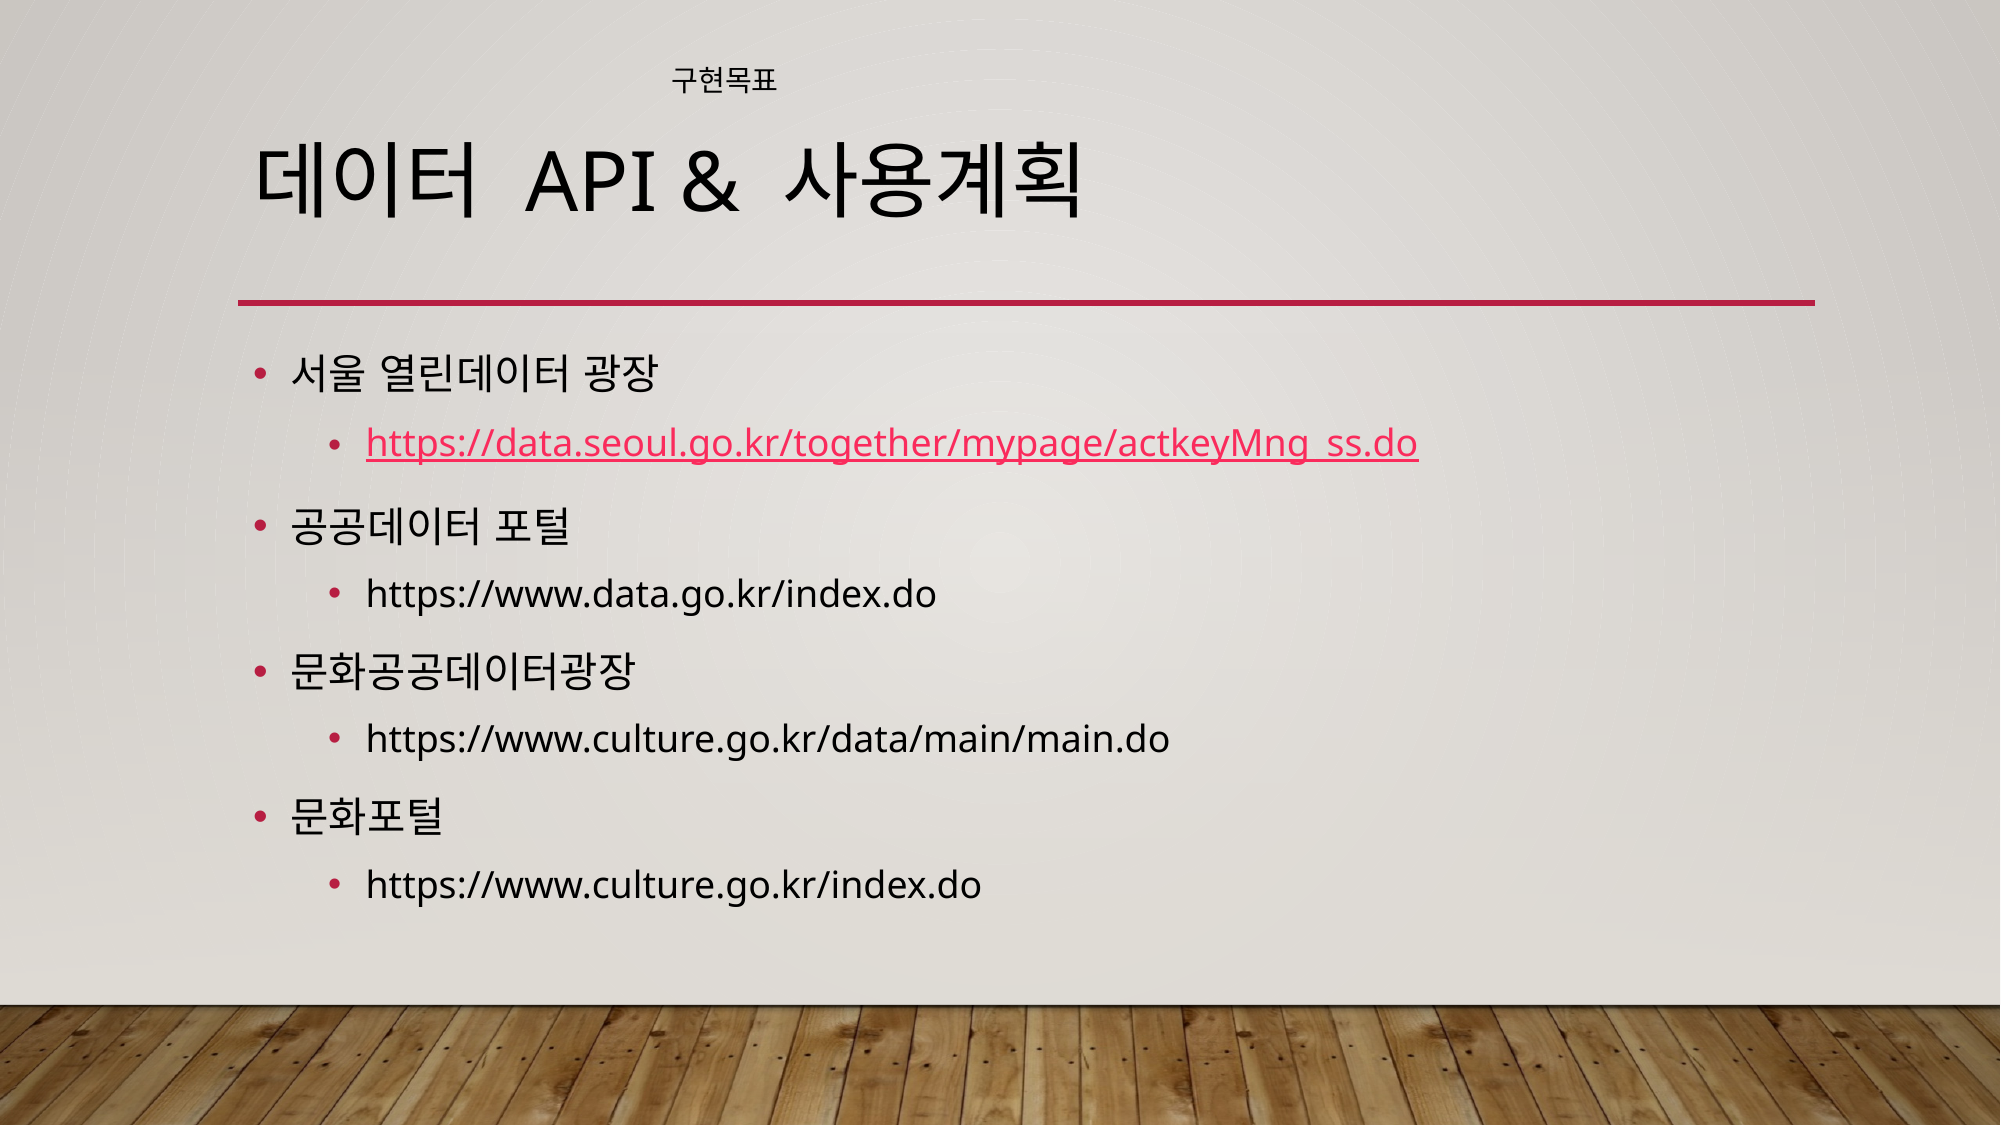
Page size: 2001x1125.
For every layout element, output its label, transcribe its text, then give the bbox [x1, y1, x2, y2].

title 데이터 API & 사용계획 [238, 131, 1814, 305]
list 서울 열린데이터 광장 https://data.seoul.go.kr/together/mypage/actkeyMng_ss.do 공공데이터 포털 https://www.data.go.kr/index.do 문화공공데이터광장 https://www.culture.go.kr/data/main/main.do 문화포털 https://www.culture.go.kr/index.do [238, 330, 1814, 925]
footer 구현목표 [238, 54, 1213, 105]
picture [0, 1005, 2000, 1125]
